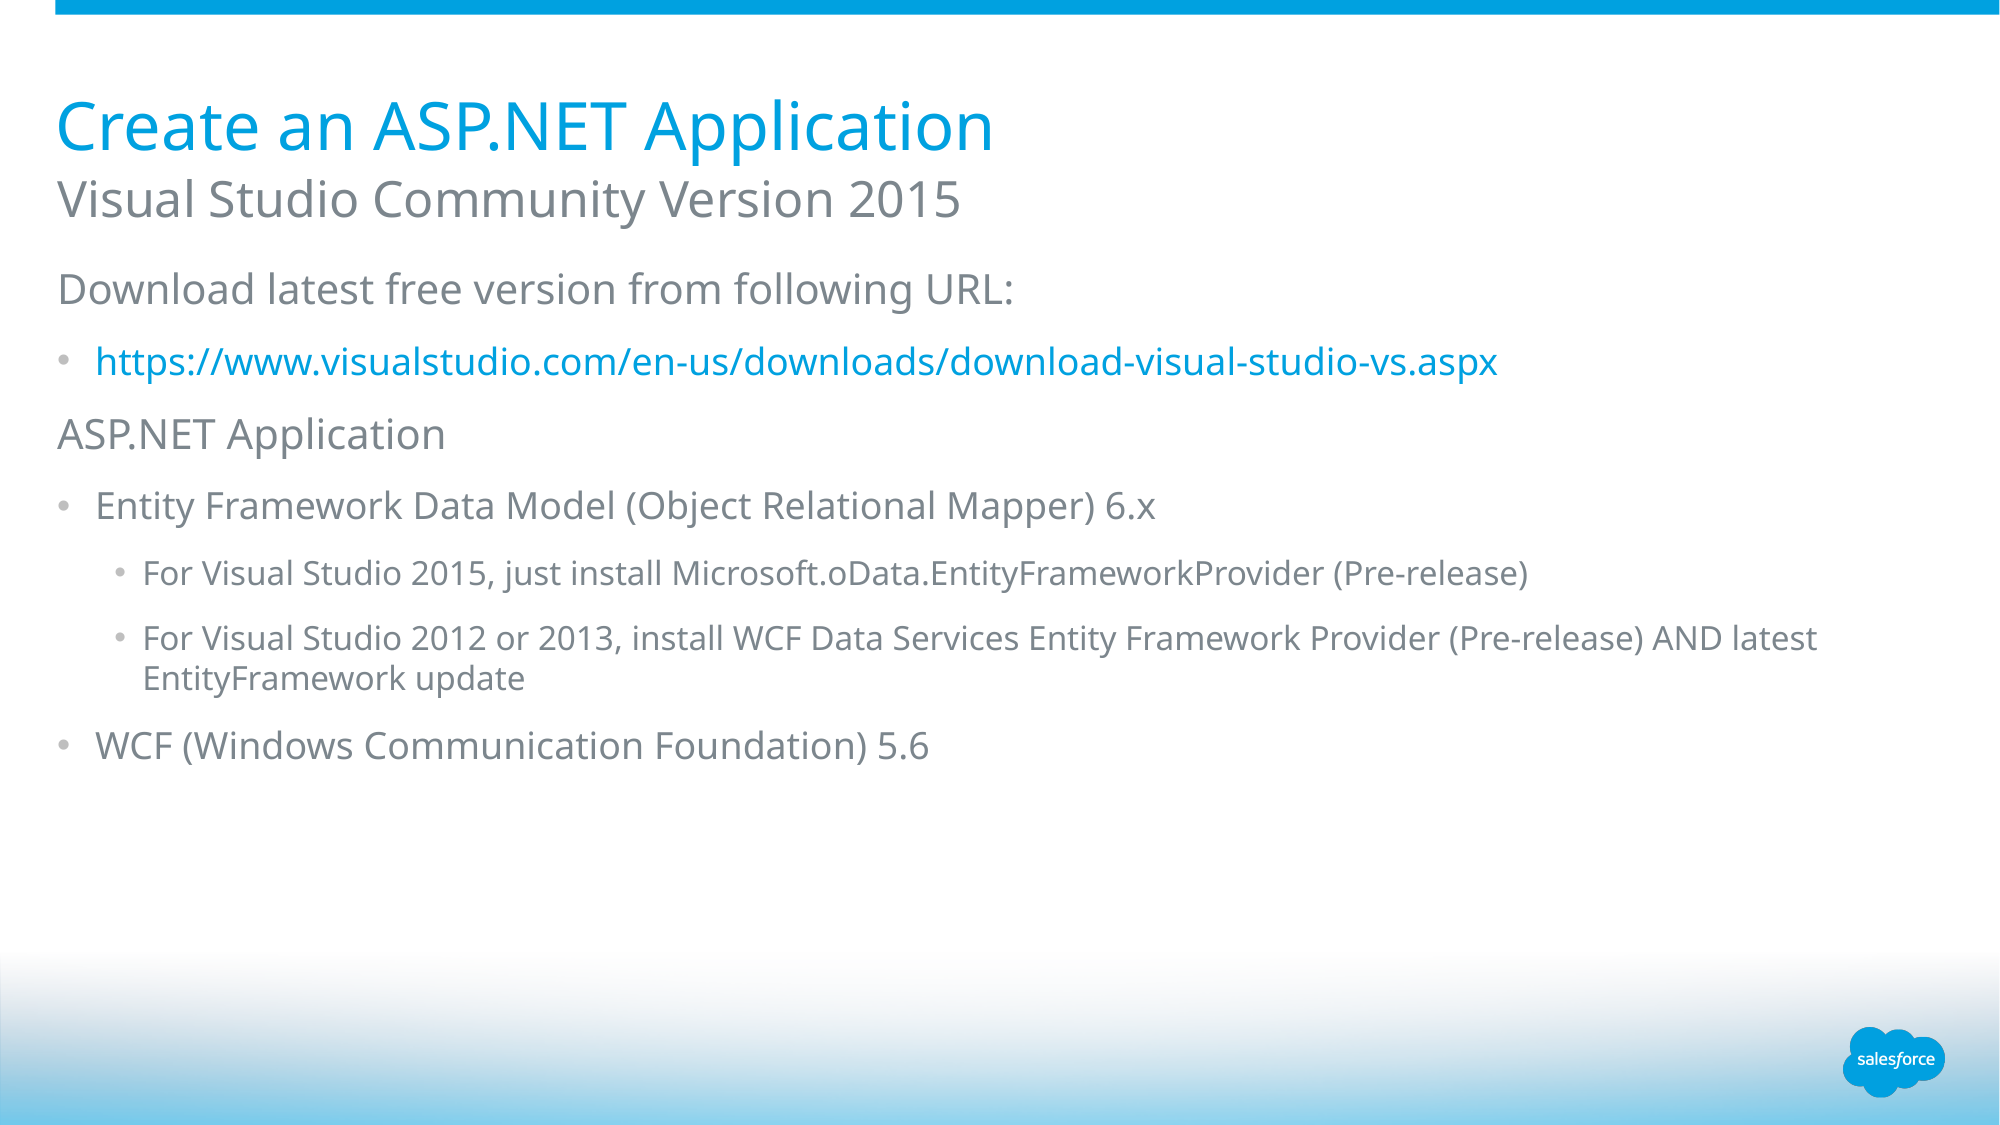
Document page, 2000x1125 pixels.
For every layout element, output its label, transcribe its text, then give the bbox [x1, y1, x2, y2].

list Download latest free version from following URL: https://www.visualstudio.com/en-us/downloads/download-visual-studio-vs.aspx ASP.NET Application Entity Framework Data Model (Object Relational Mapper) 6.x For Visual Studio 2015, just install Microsoft.oData.EntityFrameworkProvider (Pre-release) For Visual Studio 2012 or 2013, install WCF Data Services Entity Framework Provider (Pre-release) AND latest EntityFramework update WCF (Windows Communication Foundation) 5.6 [55, 262, 1945, 1021]
title Create an ASP.NET Application [55, 14, 1945, 164]
list Visual Studio Community Version 2015 [55, 167, 1940, 229]
picture [1, 188, 2000, 1125]
